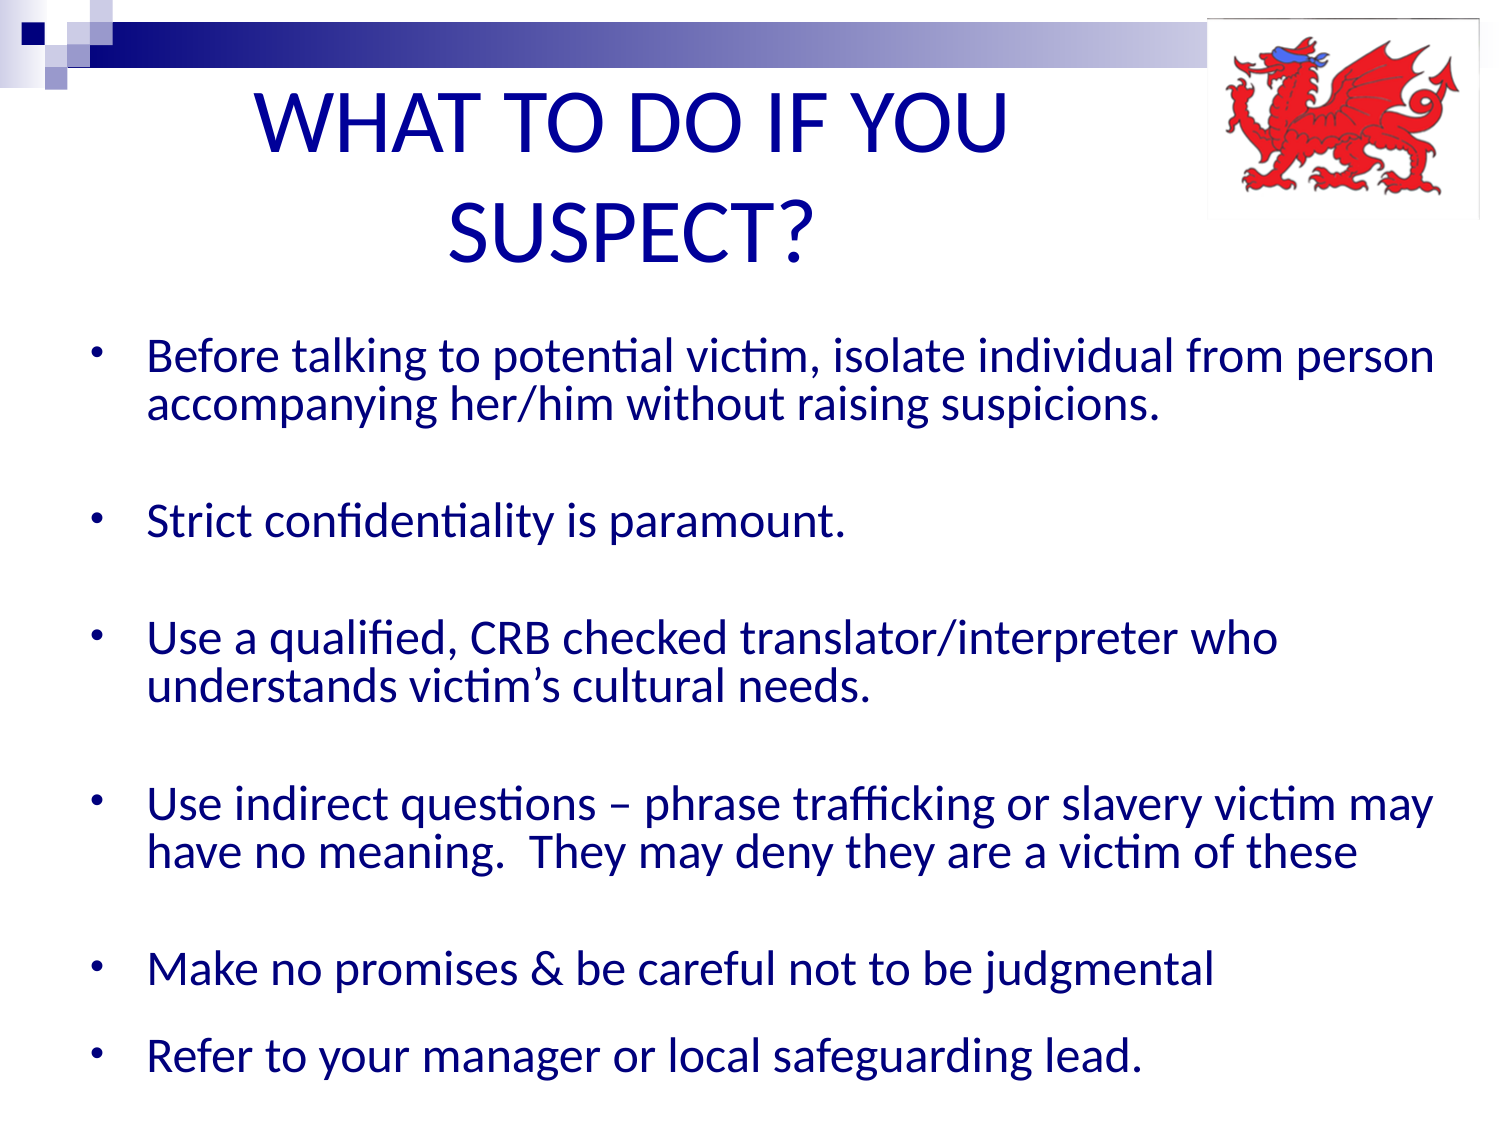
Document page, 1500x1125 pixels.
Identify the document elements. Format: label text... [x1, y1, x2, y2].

picture [1204, 18, 1483, 246]
list Before talking to potential victim, isolate individual from person accompanying her/him without raising suspicions. Strict confidentiality is paramount. Use a qualified, CRB checked translator/interpreter who understands victim’s cultural needs. Use indirect questions – phrase trafficking or slavery victim may have no meaning. They may deny they are a victim of these Make no promises & be careful not to be judgmental Refer to your manager or local safeguarding lead. [75, 326, 1471, 1106]
title WHAT TO DO IF YOU SUSPECT? [73, 75, 1193, 268]
